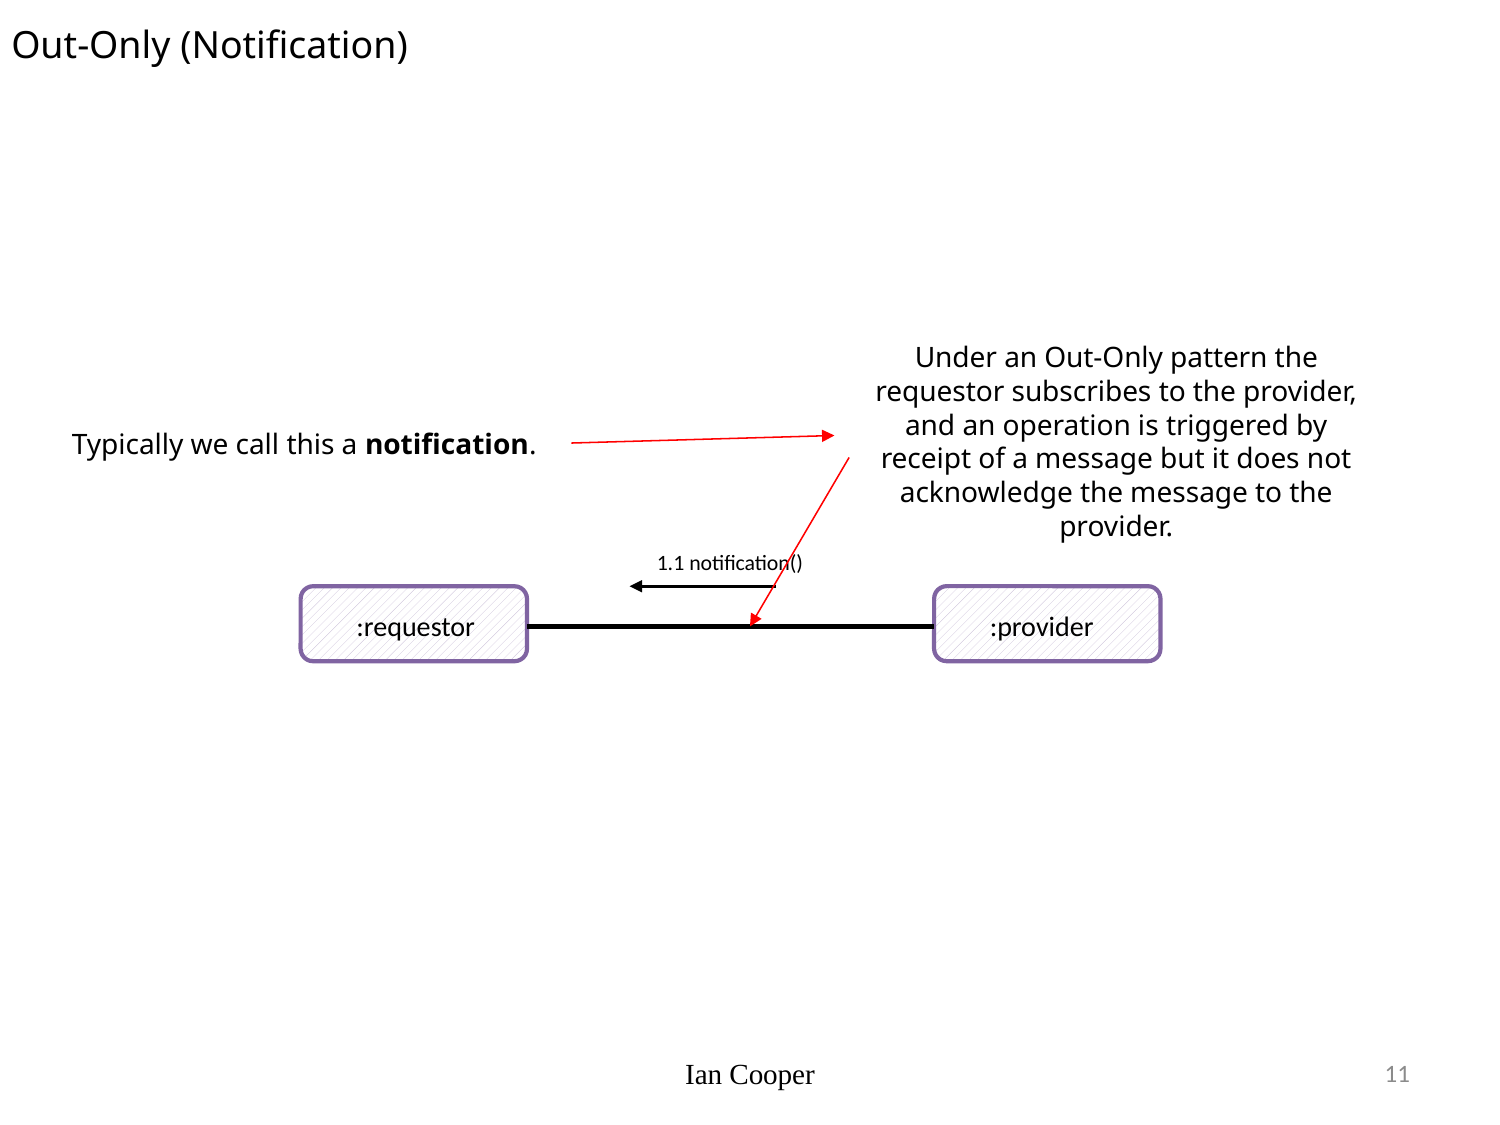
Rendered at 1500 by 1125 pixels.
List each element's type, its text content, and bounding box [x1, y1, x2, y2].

text_box Under an Out-Only pattern the requestor subscribes to the provider, and an operation is triggered by receipt of a message but it does not acknowledge the message to the provider. [849, 332, 1384, 583]
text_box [571, 435, 835, 444]
footer Ian Cooper [512, 1042, 988, 1103]
slide_number 11 [1074, 1042, 1425, 1103]
text_box Typically we call this a notification. [36, 418, 572, 468]
text_box Out-Only (Notification) [0, 9, 1500, 77]
text_box 1.1 notification() [642, 540, 744, 582]
text_box [298, 584, 530, 664]
text_box :provider [975, 601, 1120, 650]
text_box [749, 458, 850, 627]
text_box [931, 584, 1163, 664]
text_box :requestor [341, 601, 499, 650]
